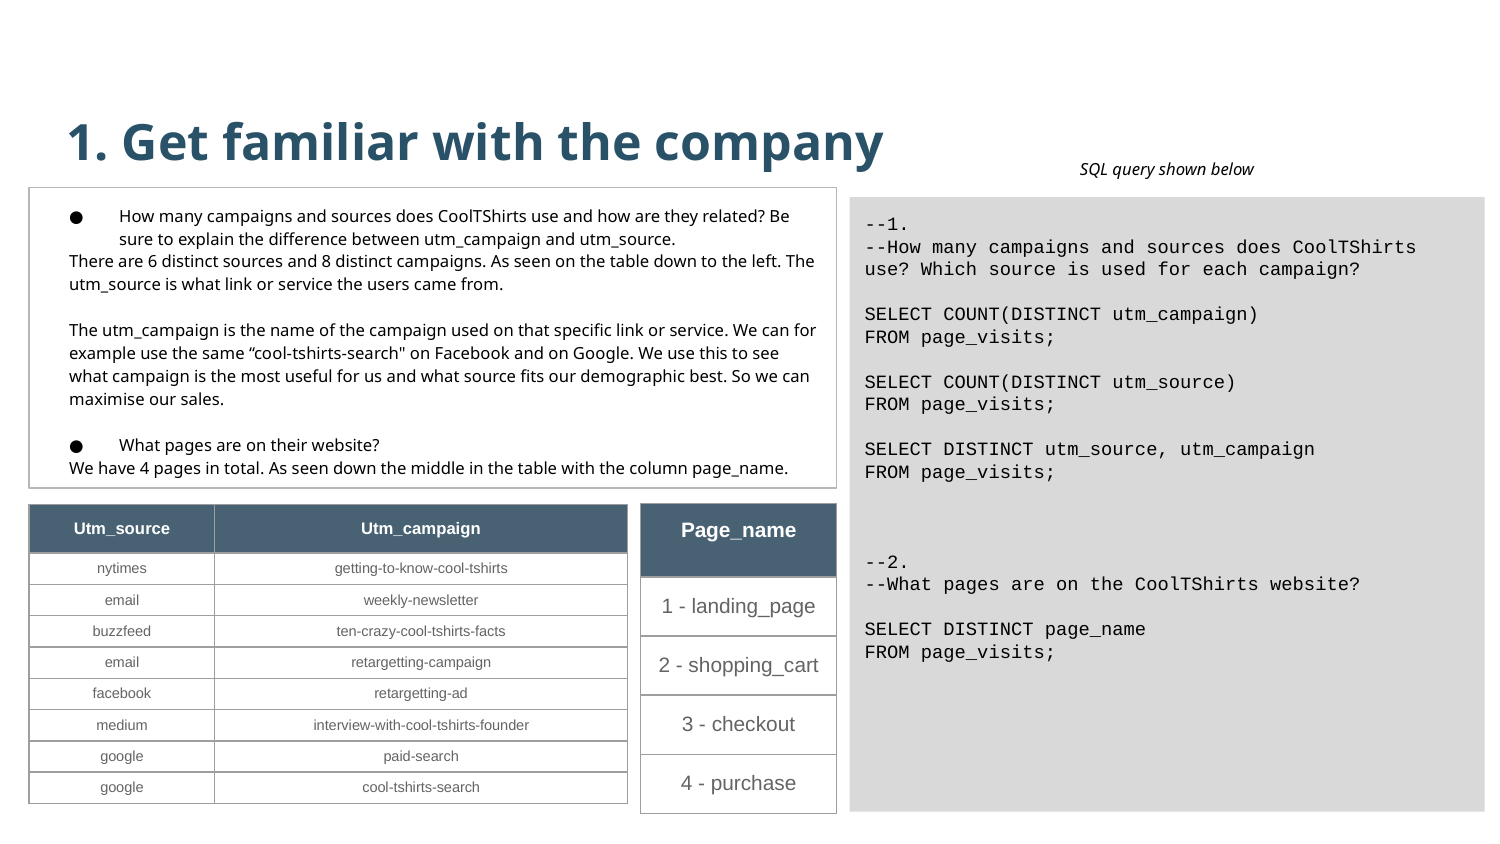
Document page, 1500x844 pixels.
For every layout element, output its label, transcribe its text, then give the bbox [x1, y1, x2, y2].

table_header Utm_campaign [215, 505, 627, 552]
table_cell cool-tshirts-search [215, 773, 627, 803]
table_header Utm_source [30, 505, 214, 552]
table_cell 3 - checkout [641, 696, 836, 754]
table_cell email [30, 585, 214, 615]
table_cell facebook [30, 679, 214, 709]
table_cell buzzfeed [30, 616, 214, 646]
table_header Page_name [641, 504, 836, 576]
table_cell medium [30, 710, 214, 740]
table_cell google [30, 773, 214, 803]
table_cell retargetting-campaign [215, 648, 627, 678]
table_cell email [30, 648, 214, 678]
text_box SQL query shown below [849, 148, 1485, 187]
table_cell weekly-newsletter [215, 585, 627, 615]
text_box 1. Get familiar with the company [51, 48, 1449, 186]
table_cell 4 - purchase [641, 755, 836, 813]
text_box How many campaigns and sources does CoolTShirts use and how are they related? Be sure to explain the difference between utm_campaign and utm_source. There are 6 distinct sources and 8 distinct campaigns. As seen on the table down to the left. The utm_source is what link or service the users came from. The utm_campaign is the name of the campaign used on that specific link or service. We can for example use the same “cool-tshirts-search" on Facebook and on Google. We use this to see what campaign is the most useful for us and what source fits our demographic best. So we can maximise our sales. What pages are on their website? We have 4 pages in total. As seen down the middle in the table with the column page_name. [29, 187, 837, 489]
table_cell nytimes [30, 554, 214, 584]
text_box --1. --How many campaigns and sources does CoolTShirts use? Which source is used for each campaign? SELECT COUNT(DISTINCT utm_campaign) FROM page_visits; SELECT COUNT(DISTINCT utm_source) FROM page_visits; SELECT DISTINCT utm_source, utm_campaign FROM page_visits; --2. --What pages are on the CoolTShirts website? SELECT DISTINCT page_name FROM page_visits; [849, 197, 1485, 812]
table_cell ten-crazy-cool-tshirts-facts [215, 616, 627, 646]
table_cell retargetting-ad [215, 679, 627, 709]
table_cell interview-with-cool-tshirts-founder [215, 710, 627, 740]
table_cell getting-to-know-cool-tshirts [215, 554, 627, 584]
table_cell paid-search [215, 742, 627, 771]
table_cell google [30, 742, 214, 771]
table_cell 2 - shopping_cart [641, 637, 836, 694]
table_cell 1 - landing_page [641, 578, 836, 635]
